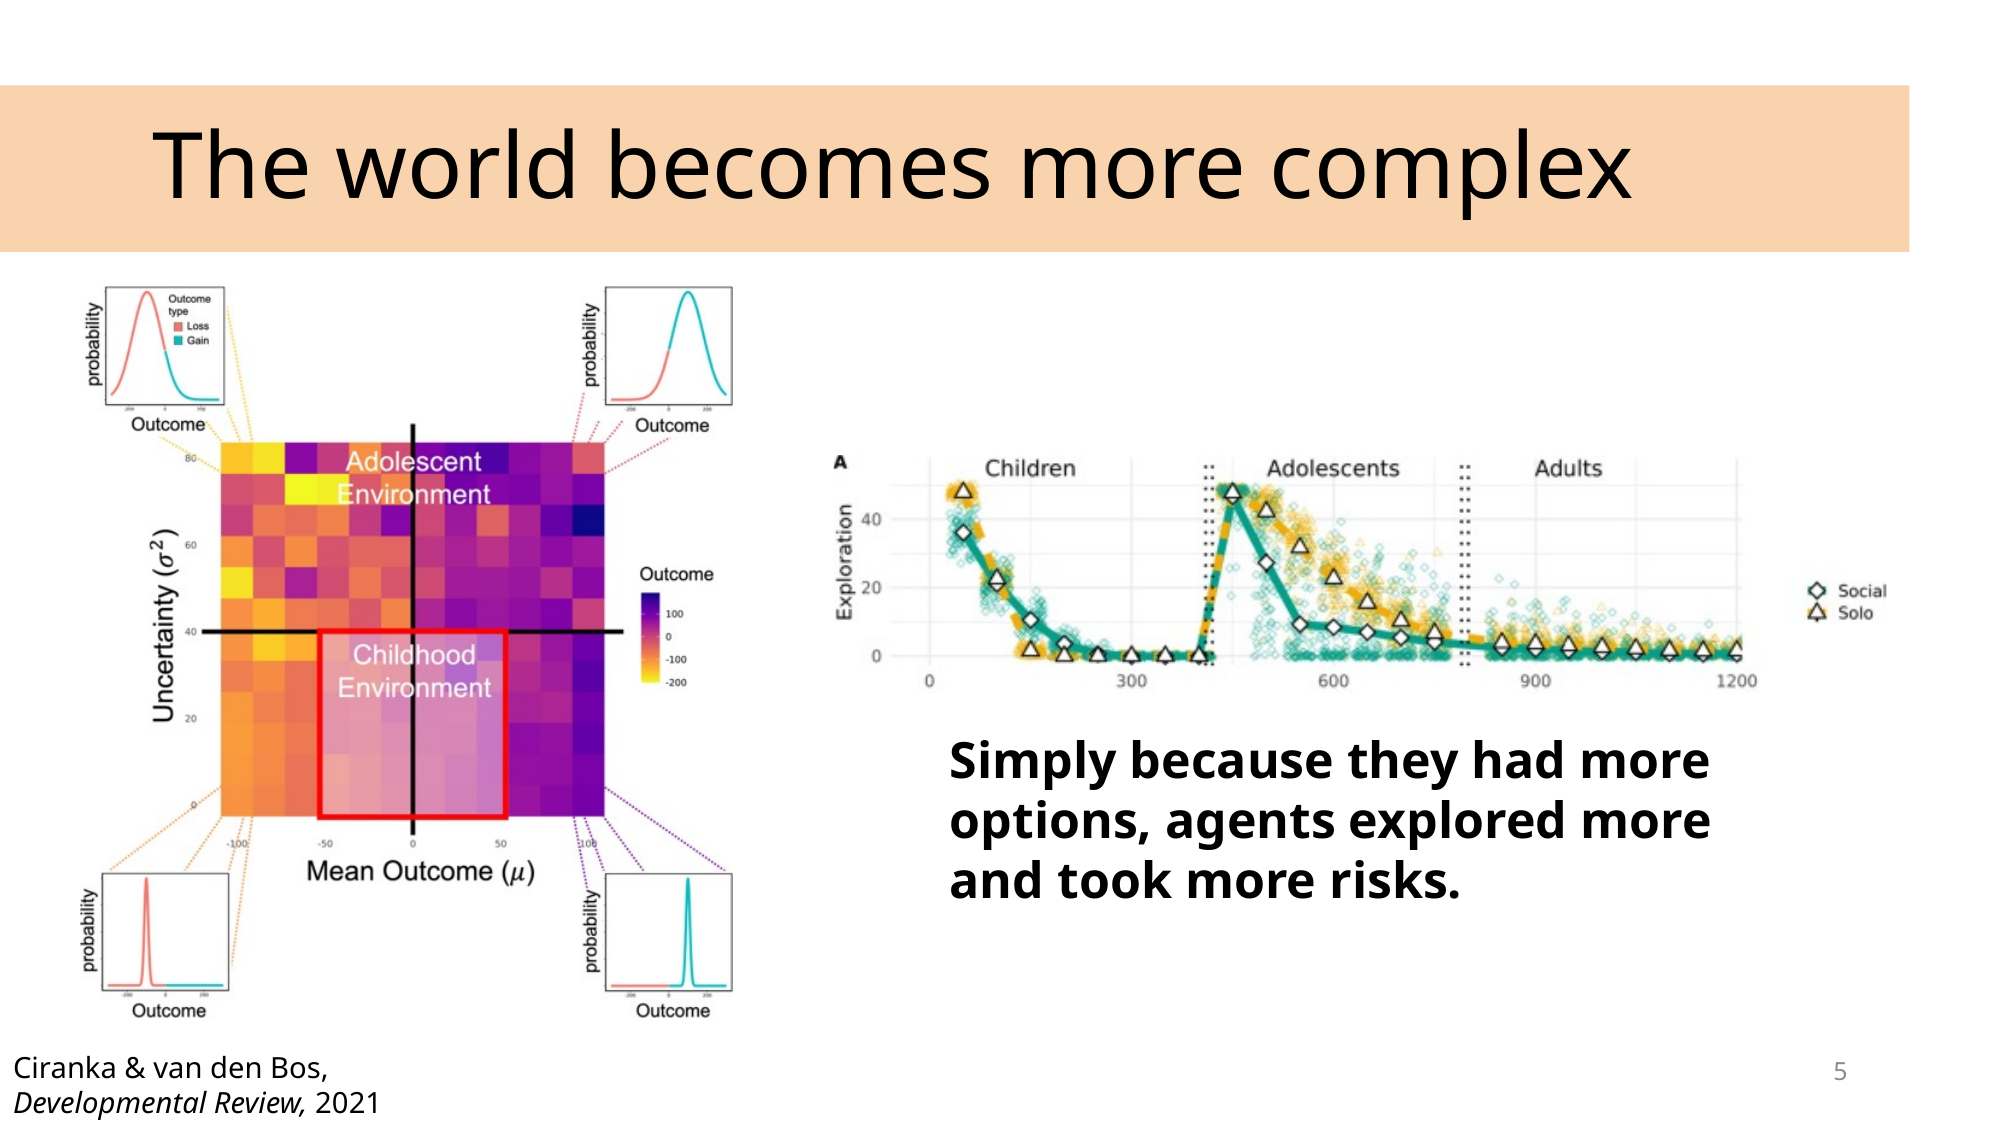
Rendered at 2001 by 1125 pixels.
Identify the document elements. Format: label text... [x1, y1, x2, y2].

text_box Simply because they had more options, agents explored more and took more risks. [935, 720, 1785, 916]
slide_number 5 [1412, 1042, 1863, 1103]
picture [80, 286, 733, 1018]
picture [833, 455, 1887, 701]
title The world becomes more complex [137, 59, 1863, 278]
text_box Ciranka & van den Bos, Developmental Review, 2021 [0, 1041, 397, 1125]
text_box [1863, 84, 1910, 253]
text_box [0, 84, 137, 253]
